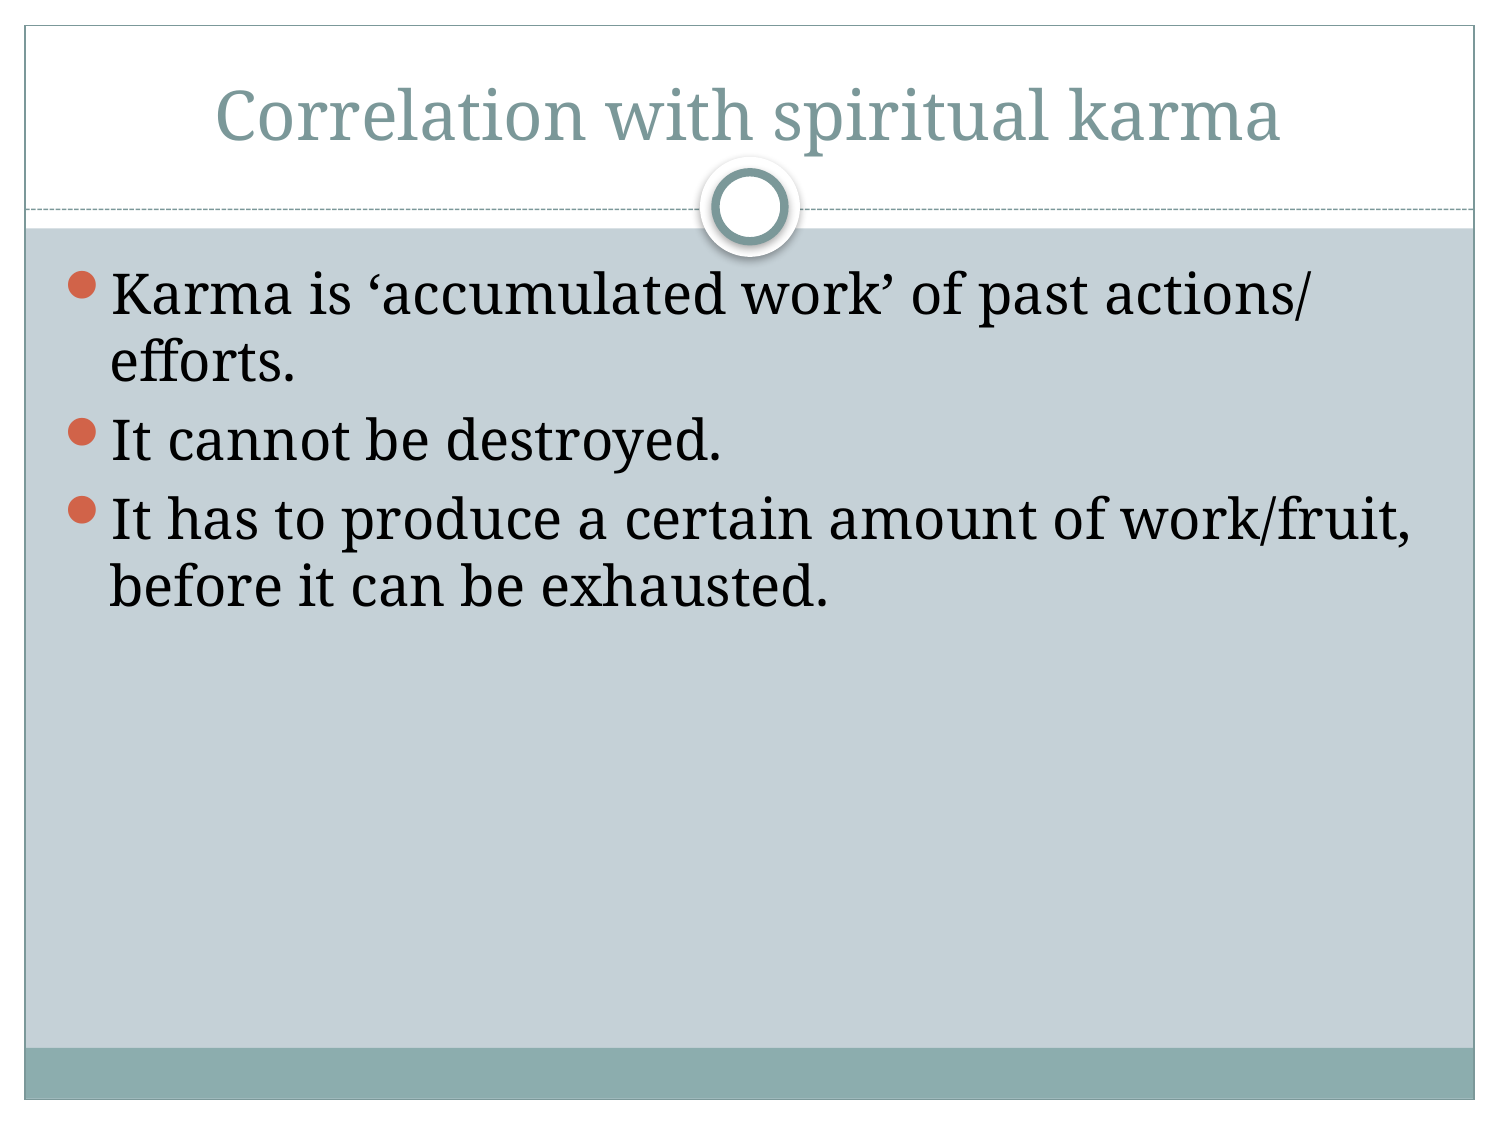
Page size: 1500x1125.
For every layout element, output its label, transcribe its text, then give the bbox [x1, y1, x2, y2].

title Correlation with spiritual karma [49, 37, 1450, 162]
list Karma is ‘accumulated work’ of past actions/ efforts. It cannot be destroyed. It has to produce a certain amount of work/fruit, before it can be exhausted. [49, 250, 1445, 1001]
